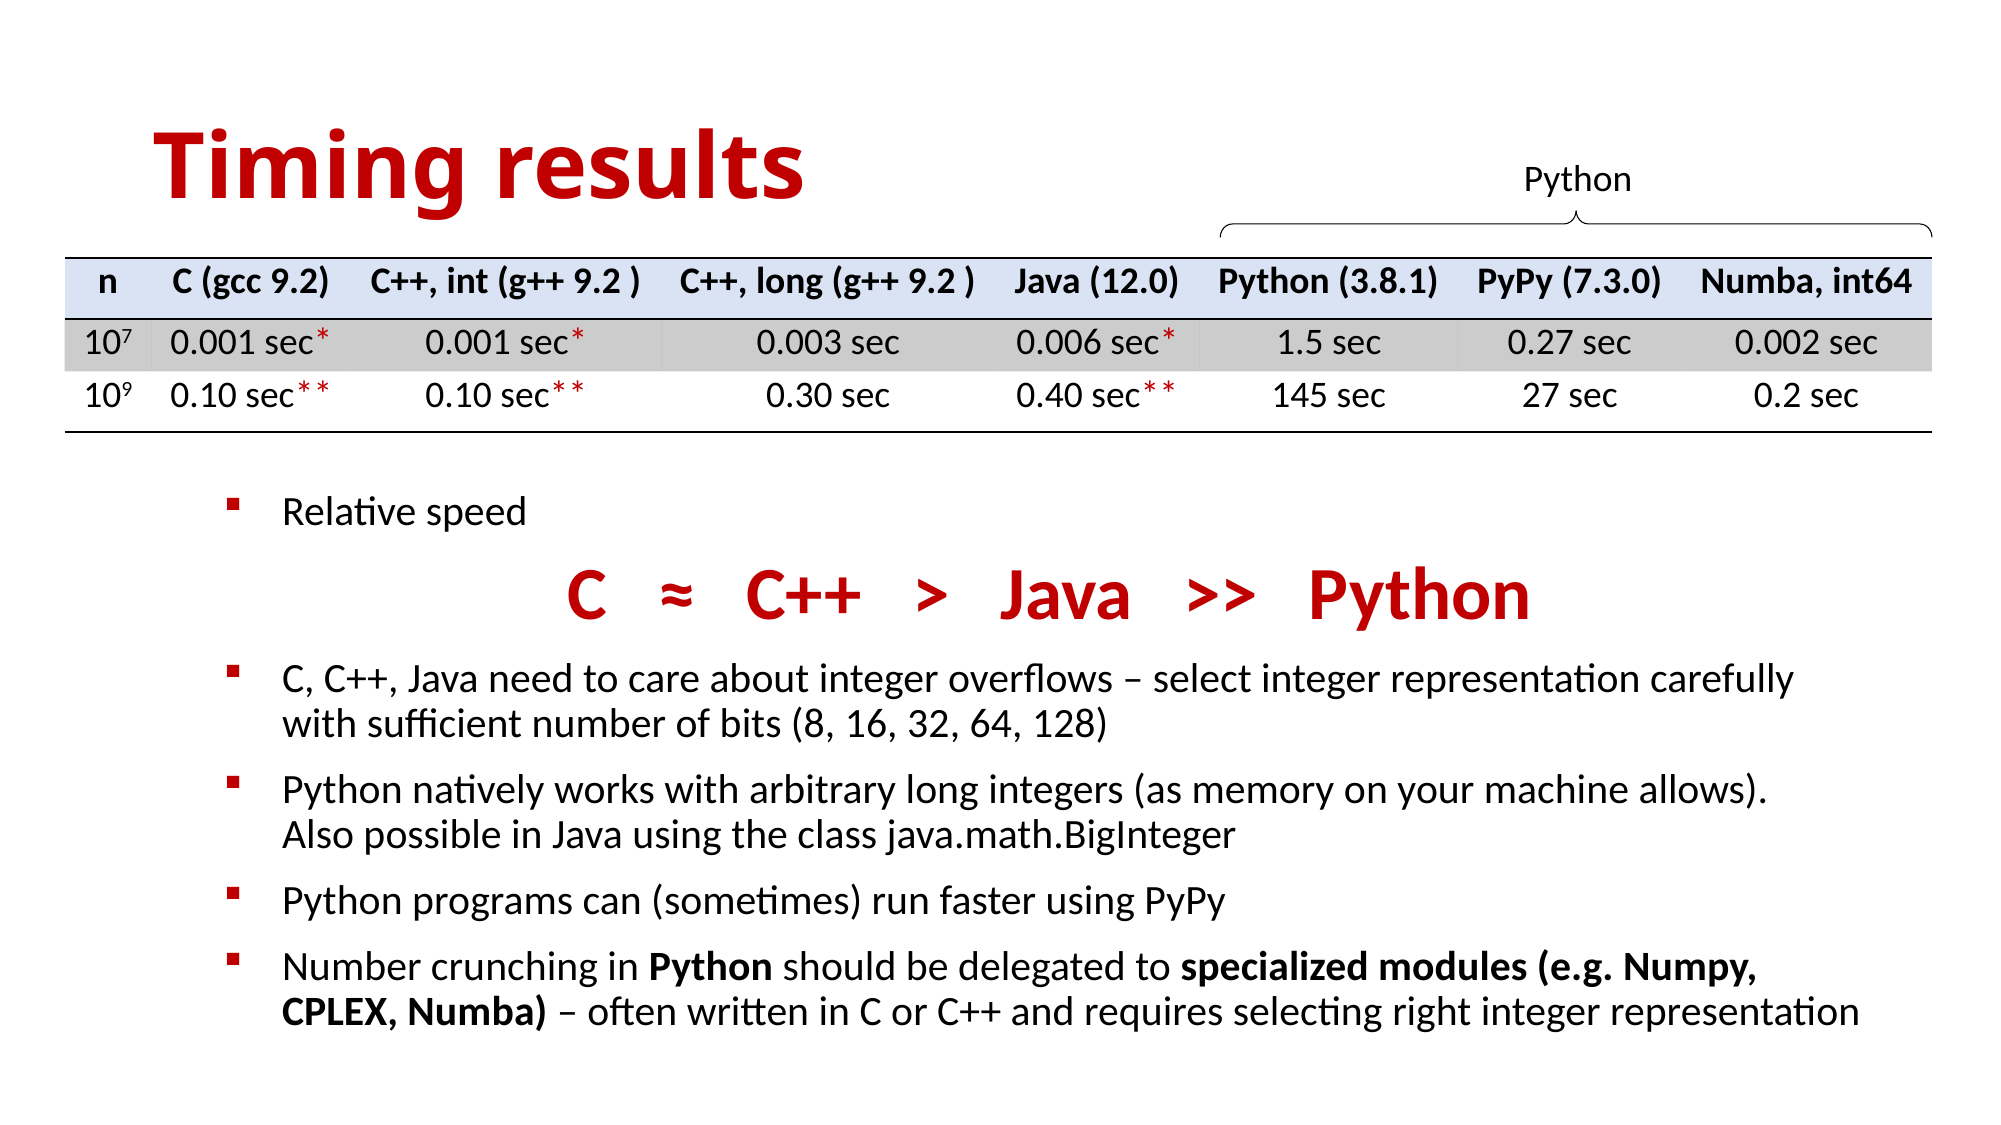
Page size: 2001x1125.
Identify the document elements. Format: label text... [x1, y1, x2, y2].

table_cell 27 sec [1458, 371, 1681, 431]
list Relative speed C ≈ C++ > Java >> Python C, C++, Java need to care about integer overflows – select integer representation carefully with sufficient number of bits (8, 16, 32, 64, 128) Python natively works with arbitrary long integers (as memory on your machine allows). Also possible in Java using the class java.math.BigInteger Python programs can (sometimes) run faster using PyPy Number crunching in Python should be delegated to specialized modules (e.g. Numpy, CPLEX, Numba) – often written in C or C++ and requires selecting right integer representation [208, 481, 1892, 1076]
table_cell 0.10 sec** [352, 371, 661, 431]
table_cell 1.5 sec [1199, 320, 1458, 371]
table_cell 0.27 sec [1458, 320, 1681, 371]
table_header n [65, 259, 151, 318]
table_header C++, int (g++ 9.2 ) [352, 259, 661, 318]
table_header PyPy (7.3.0) [1458, 259, 1681, 318]
table_cell 0.2 sec [1681, 371, 1932, 431]
table_cell 0.10 sec** [151, 371, 352, 431]
table_cell 0.003 sec [661, 320, 995, 371]
table_cell 0.001 sec* [352, 320, 661, 371]
table_cell 109 [65, 371, 151, 431]
text_box Python [1404, 146, 1753, 206]
table_cell 0.002 sec [1681, 320, 1932, 371]
table_header Python (3.8.1) [1199, 259, 1458, 318]
table_cell 0.006 sec* [995, 320, 1199, 371]
table_cell 107 [65, 320, 151, 371]
table_header C (gcc 9.2) [151, 259, 352, 318]
table_cell 0.001 sec* [151, 320, 352, 371]
text_box [1219, 210, 1933, 238]
table_header C++, long (g++ 9.2 ) [661, 259, 995, 318]
title Timing results [137, 59, 1863, 257]
table_header Java (12.0) [995, 259, 1199, 318]
table_cell 0.40 sec** [995, 371, 1199, 431]
table_header Numba, int64 [1681, 259, 1932, 318]
table_cell 0.30 sec [661, 371, 995, 431]
table_cell 145 sec [1199, 371, 1458, 431]
